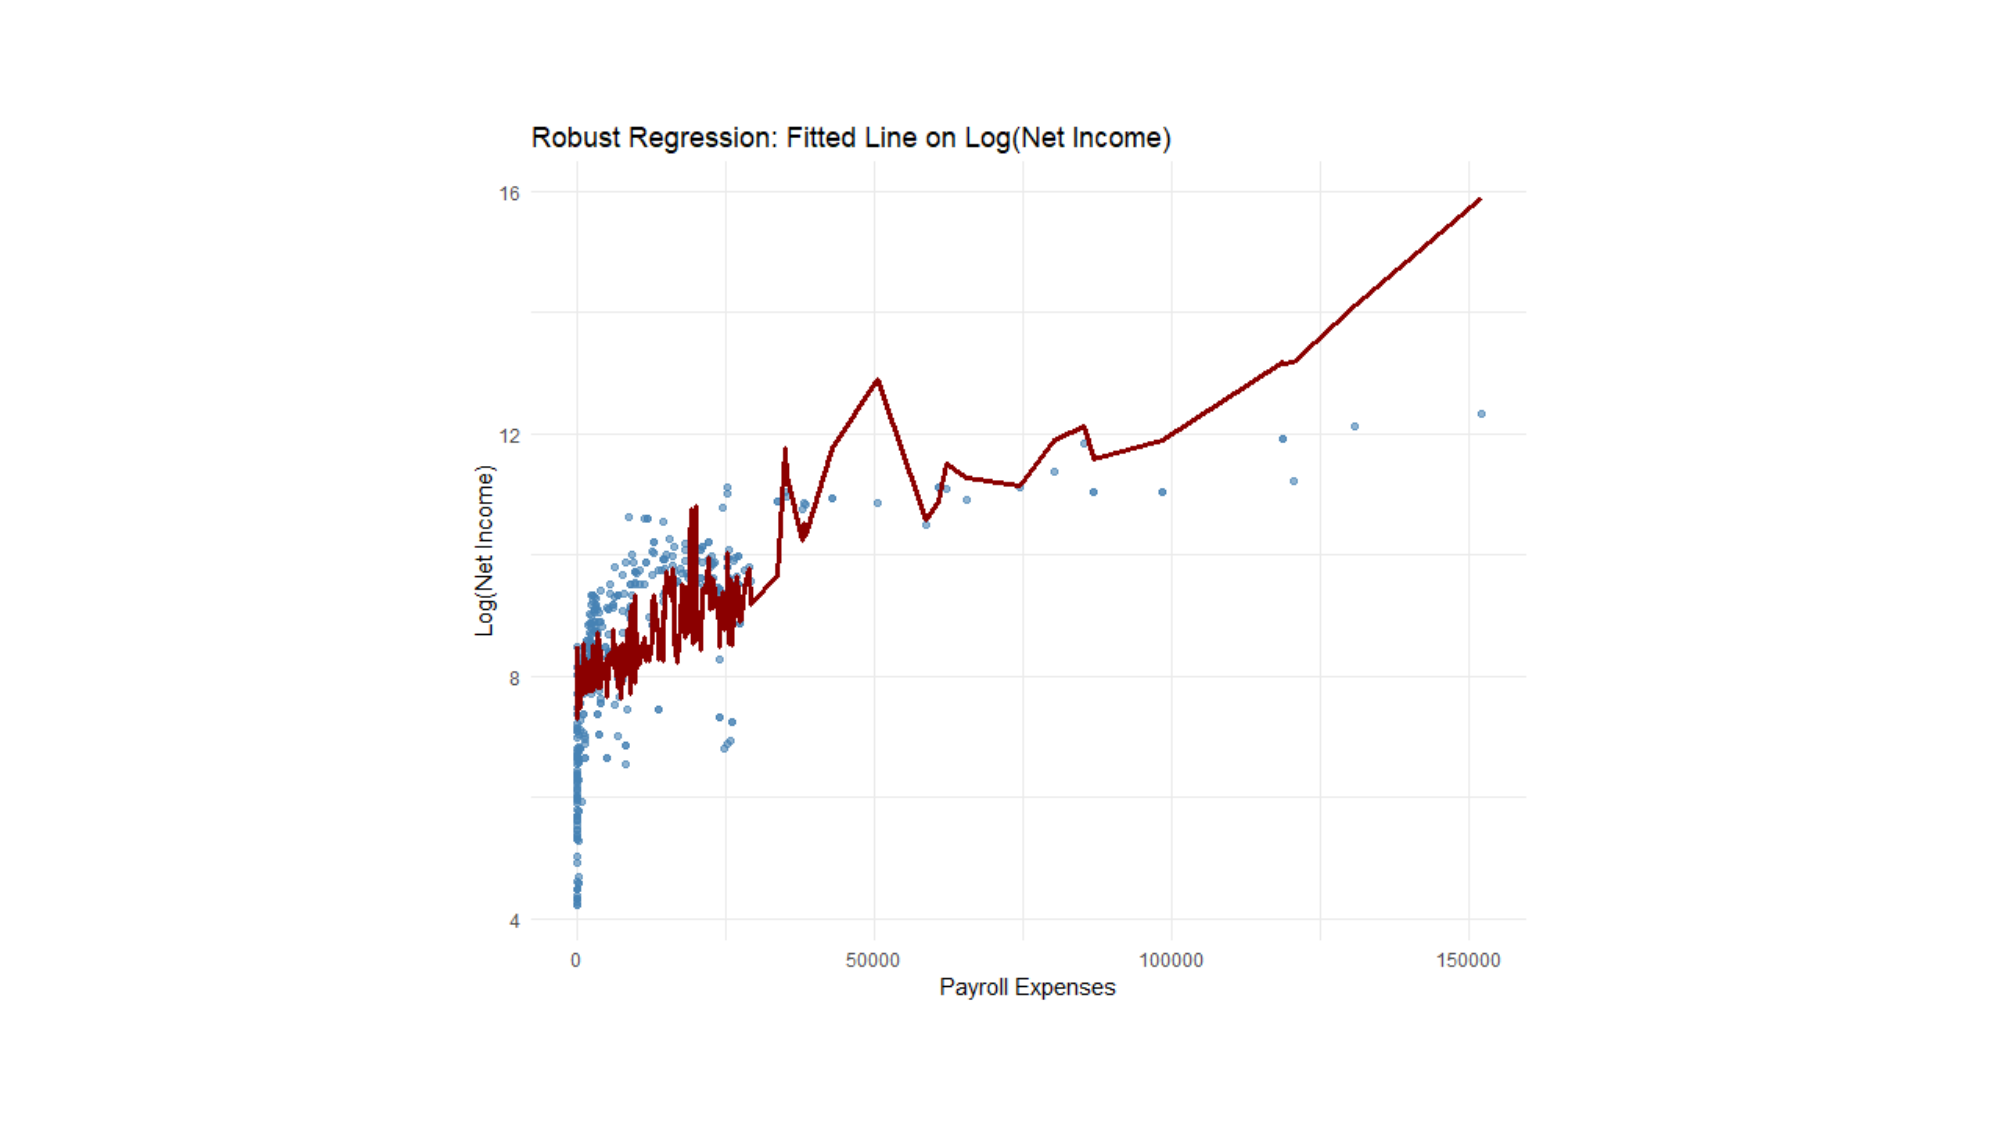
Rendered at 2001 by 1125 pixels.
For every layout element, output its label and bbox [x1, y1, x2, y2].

picture [461, 113, 1539, 1012]
